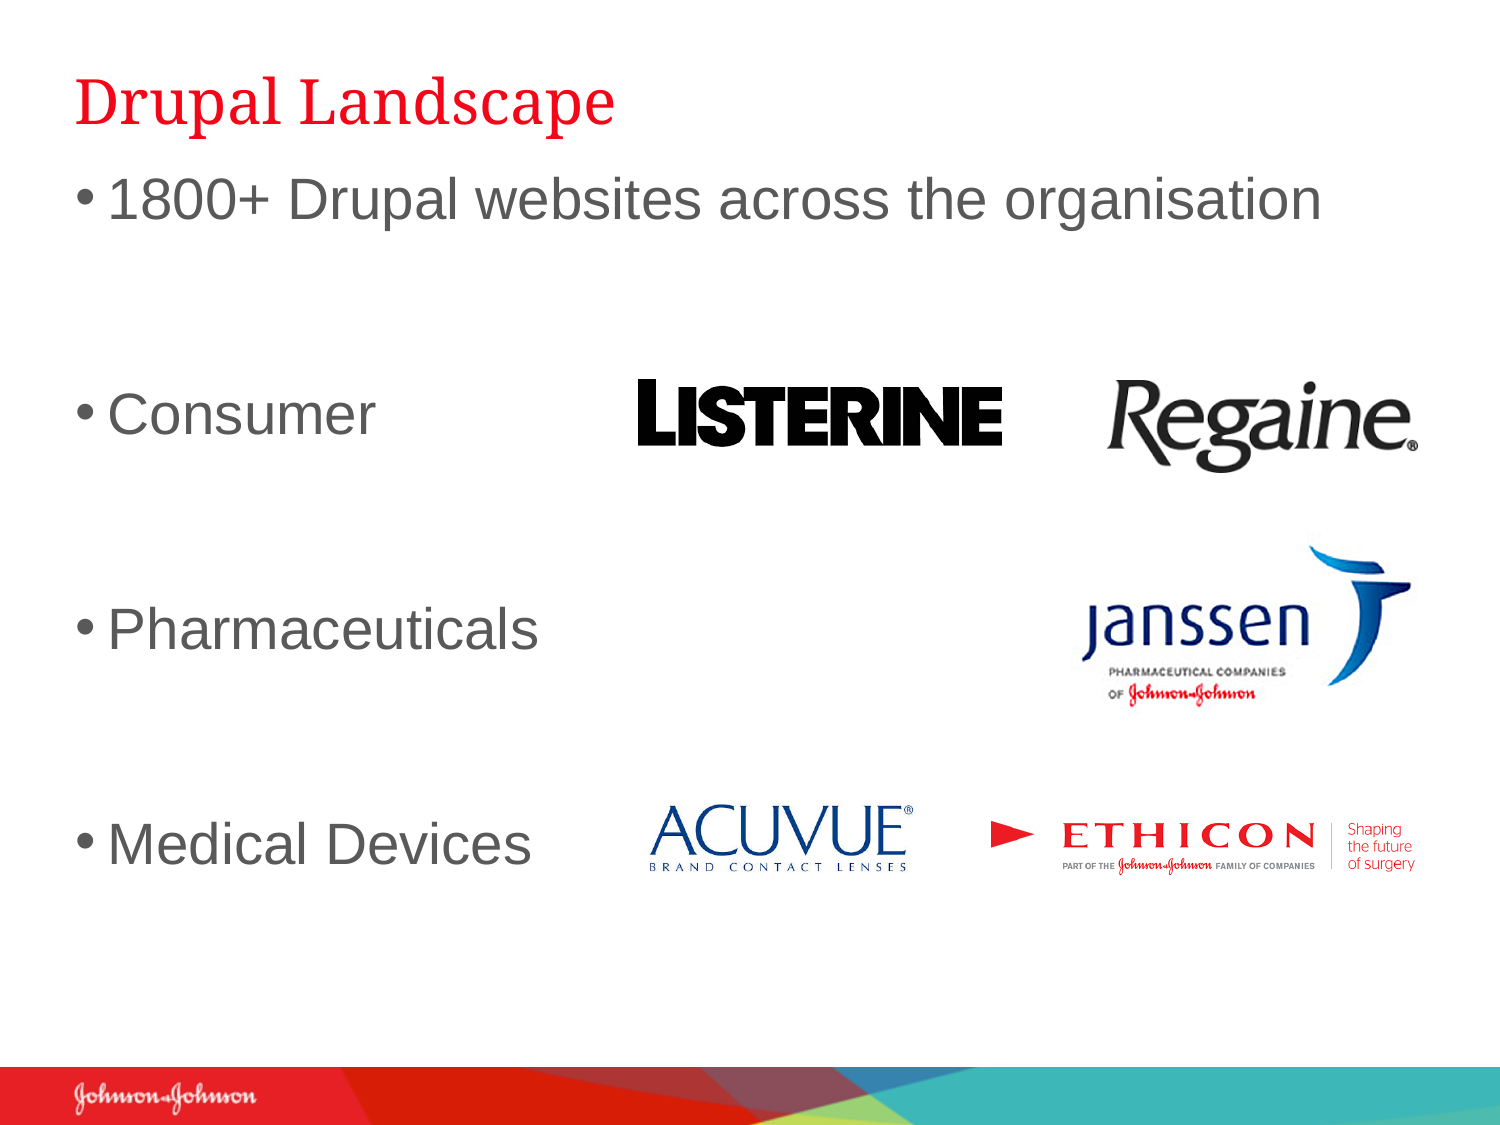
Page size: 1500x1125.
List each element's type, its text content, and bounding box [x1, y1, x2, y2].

list 1800+ Drupal websites across the organisation Consumer Pharmaceuticals Medical Devices [74, 160, 1409, 958]
picture [637, 351, 1002, 473]
picture [1106, 380, 1418, 473]
title Drupal Landscape [73, 61, 1427, 139]
picture [637, 796, 922, 877]
picture [1071, 533, 1418, 719]
picture [991, 815, 1418, 877]
picture [0, 1066, 1500, 1125]
